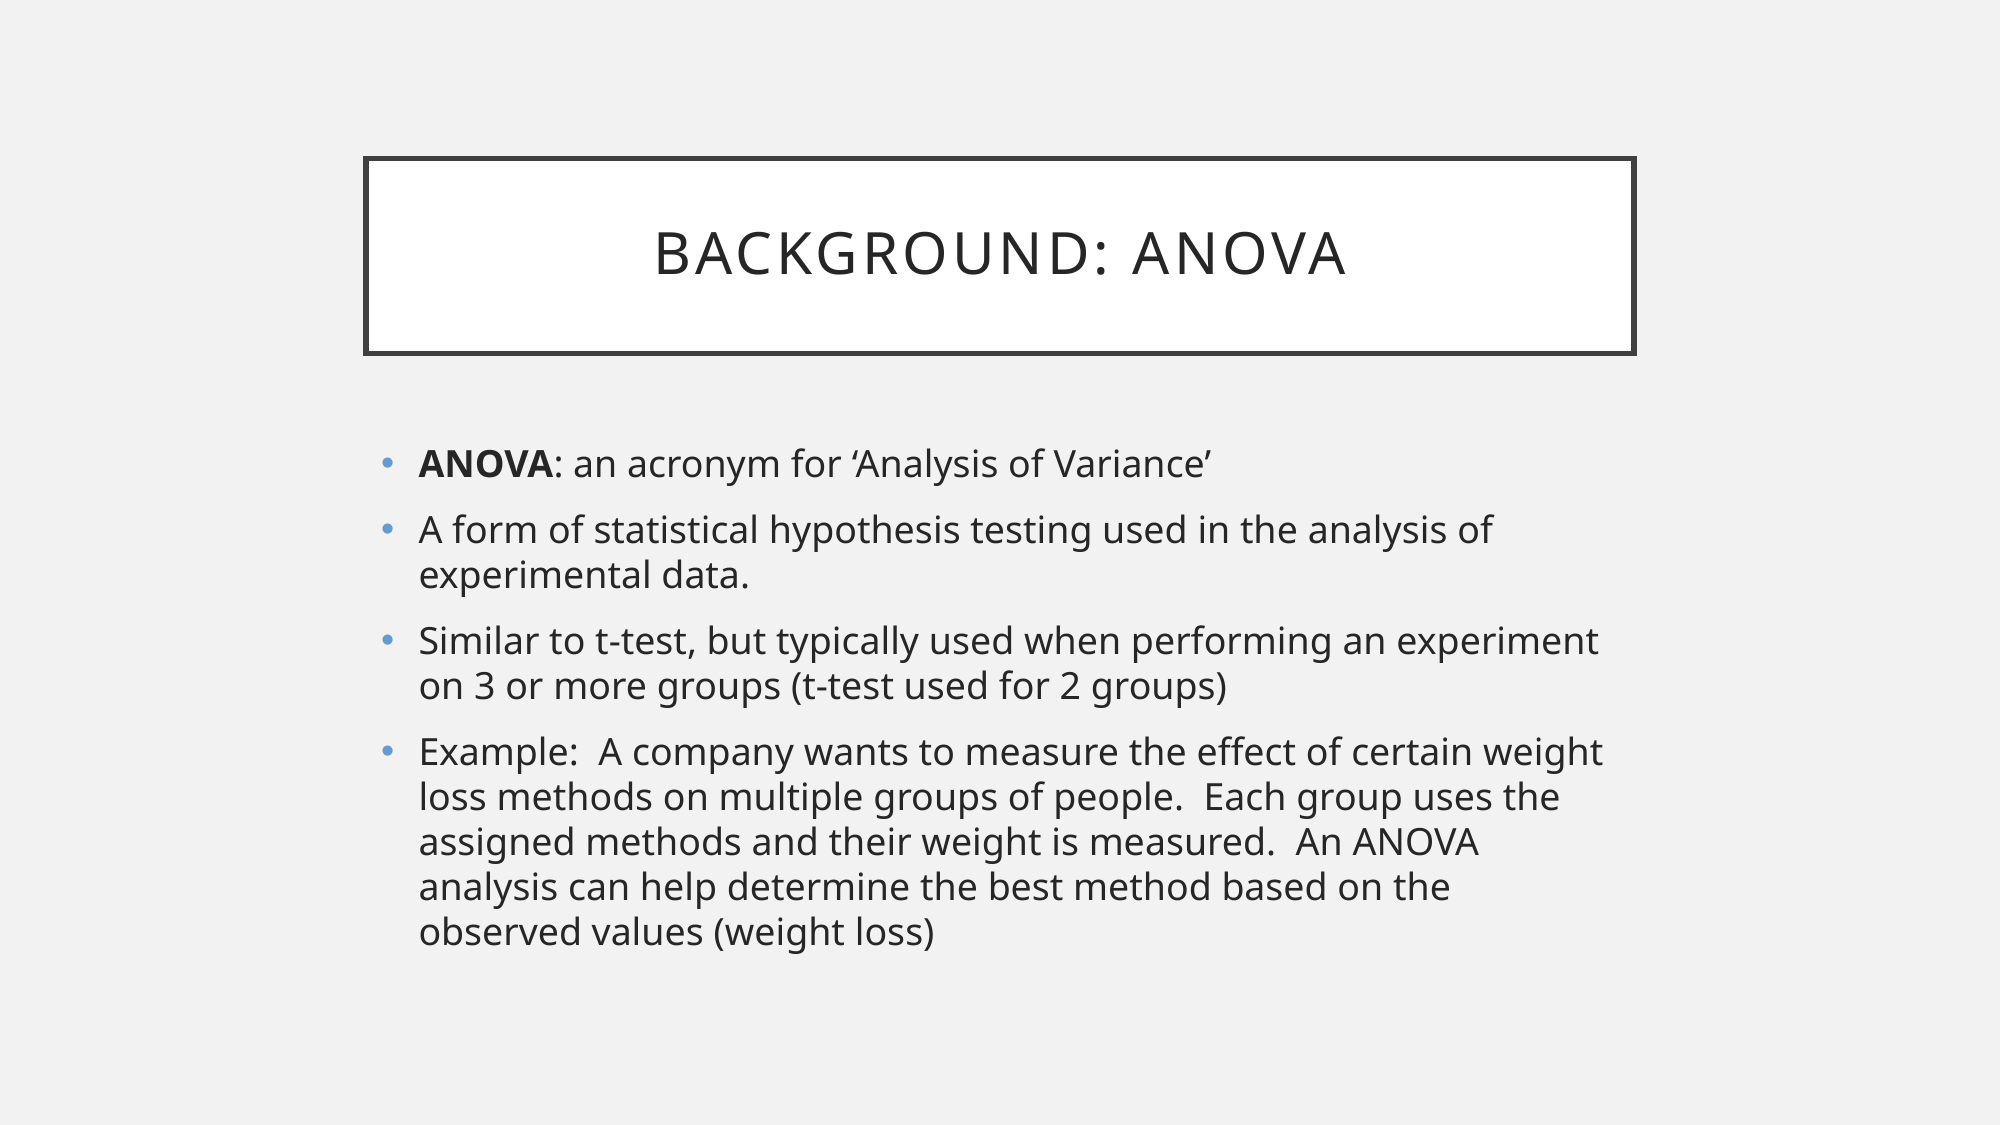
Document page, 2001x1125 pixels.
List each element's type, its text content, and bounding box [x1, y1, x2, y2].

title Background: ANOVA [363, 156, 1637, 356]
list ANOVA: an acronym for ‘Analysis of Variance’ A form of statistical hypothesis testing used in the analysis of experimental data. Similar to t-test, but typically used when performing an experiment on 3 or more groups (t-test used for 2 groups) Example: A company wants to measure the effect of certain weight loss methods on multiple groups of people. Each group uses the assigned methods and their weight is measured. An ANOVA analysis can help determine the best method based on the observed values (weight loss) [366, 432, 1634, 942]
